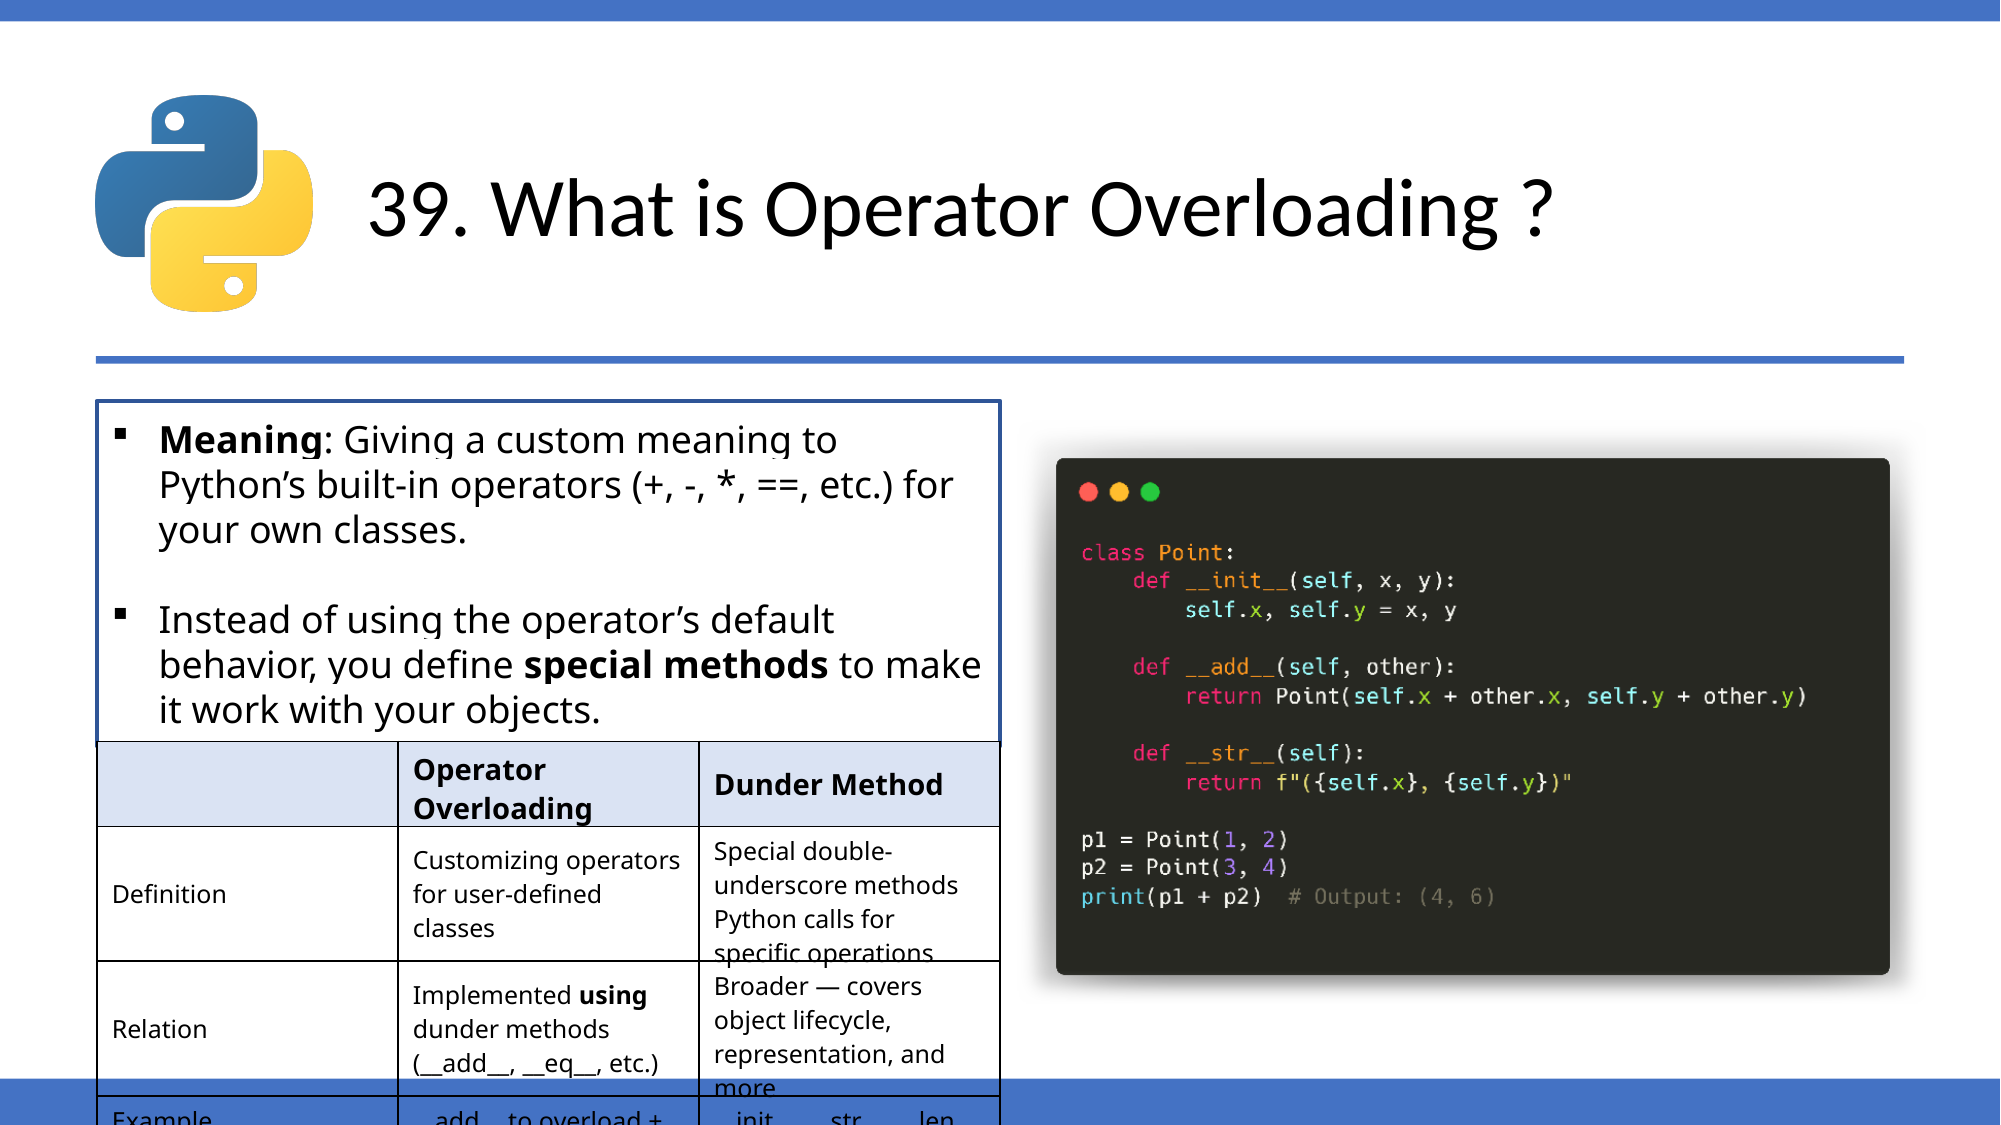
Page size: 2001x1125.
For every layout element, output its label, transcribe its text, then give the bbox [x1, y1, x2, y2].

table_cell Example [98, 1097, 397, 1125]
table_header [98, 742, 397, 826]
text_box [1001, 1077, 2000, 1125]
text_box [95, 355, 1905, 365]
table_header Operator Overloading [399, 742, 698, 826]
text_box 39. What is Operator Overloading ? [351, 145, 1716, 261]
table_header Dunder Method [700, 742, 999, 826]
table_cell Special double-underscore methods Python calls for specific operations [700, 827, 999, 960]
table_cell Customizing operators for user-defined classes [399, 827, 698, 960]
table_cell Relation [98, 962, 397, 1095]
text_box Meaning: Giving a custom meaning to Python’s built-in operators (+, -, *, ==, etc.) for your own classes. Instead of using the operator’s default behavior, you define special methods to make it work with your objects. [96, 401, 1000, 741]
table_cell __add__ to overload + [399, 1097, 698, 1125]
table_cell __init__, __str__, __len__ [700, 1097, 999, 1125]
table_cell Broader — covers object lifecycle, representation, and more [700, 962, 999, 1095]
picture [95, 95, 313, 312]
text_box [0, 0, 2000, 22]
picture [1017, 420, 1926, 1004]
table_cell Implemented using dunder methods (__add__, __eq__, etc.) [399, 962, 698, 1095]
text_box [0, 1077, 96, 1125]
table_cell Definition [98, 827, 397, 960]
